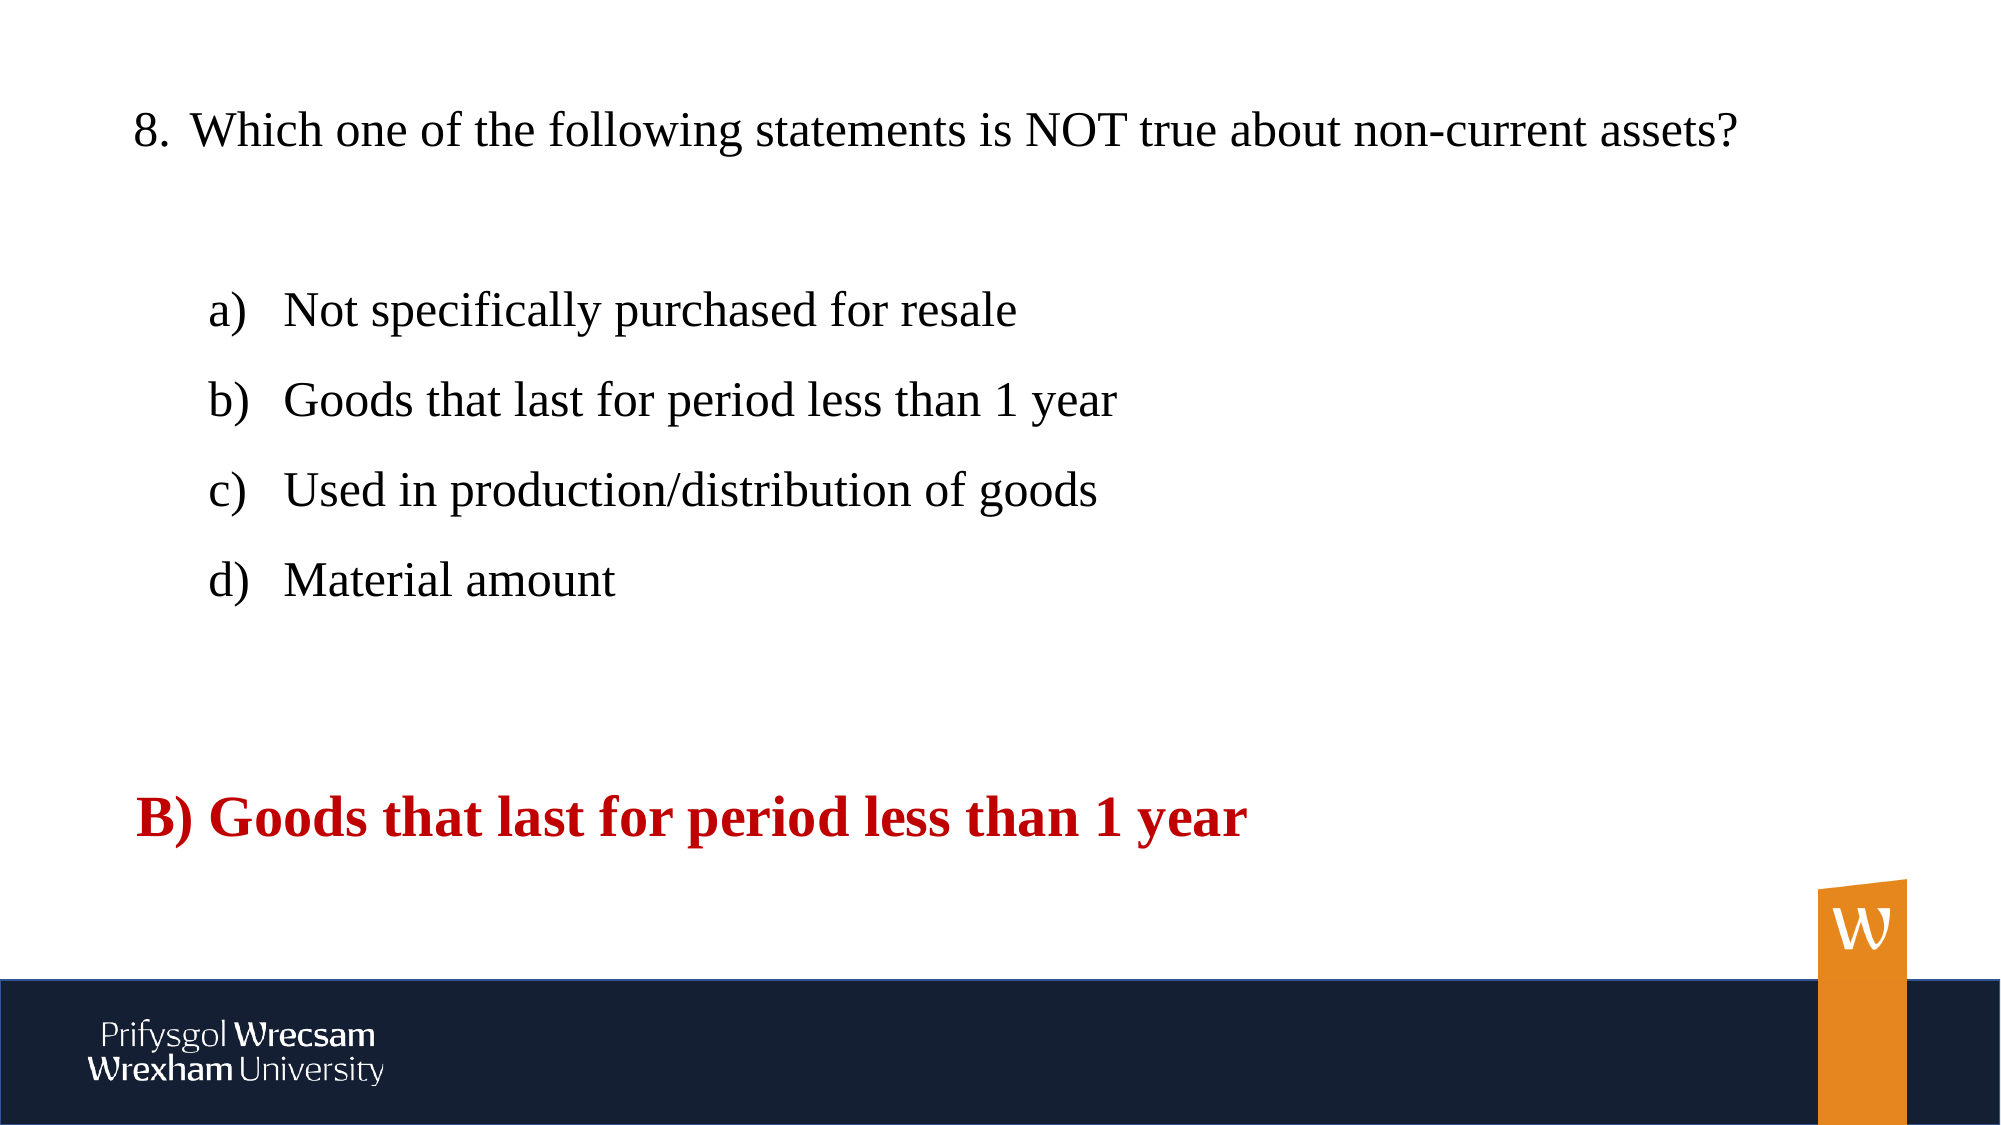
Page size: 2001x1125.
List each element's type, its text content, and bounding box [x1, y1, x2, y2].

text_box Which one of the following statements is NOT true about non-current assets? Not specifically purchased for resale Goods that last for period less than 1 year Used in production/distribution of goods Material amount [118, 59, 1954, 751]
text_box B) Goods that last for period less than 1 year [46, 735, 1639, 977]
picture [1818, 879, 1907, 1125]
